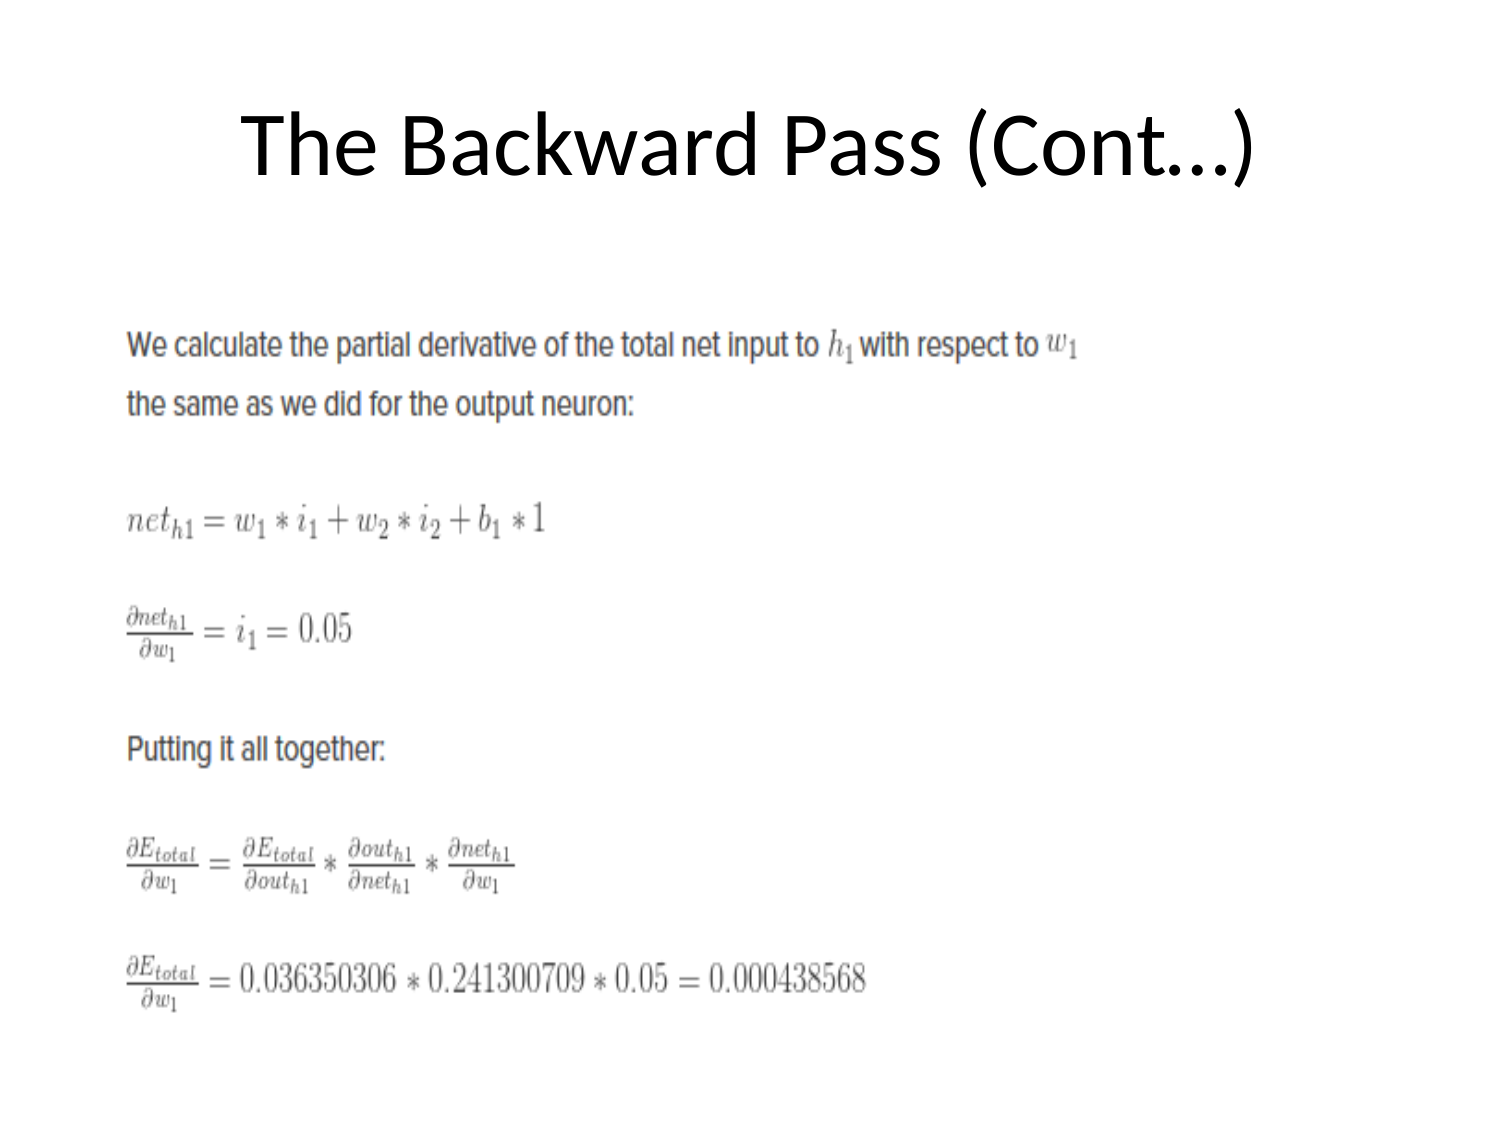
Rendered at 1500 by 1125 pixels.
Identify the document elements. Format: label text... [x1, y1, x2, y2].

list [102, 277, 1129, 1034]
title The Backward Pass (Cont…) [75, 45, 1425, 233]
